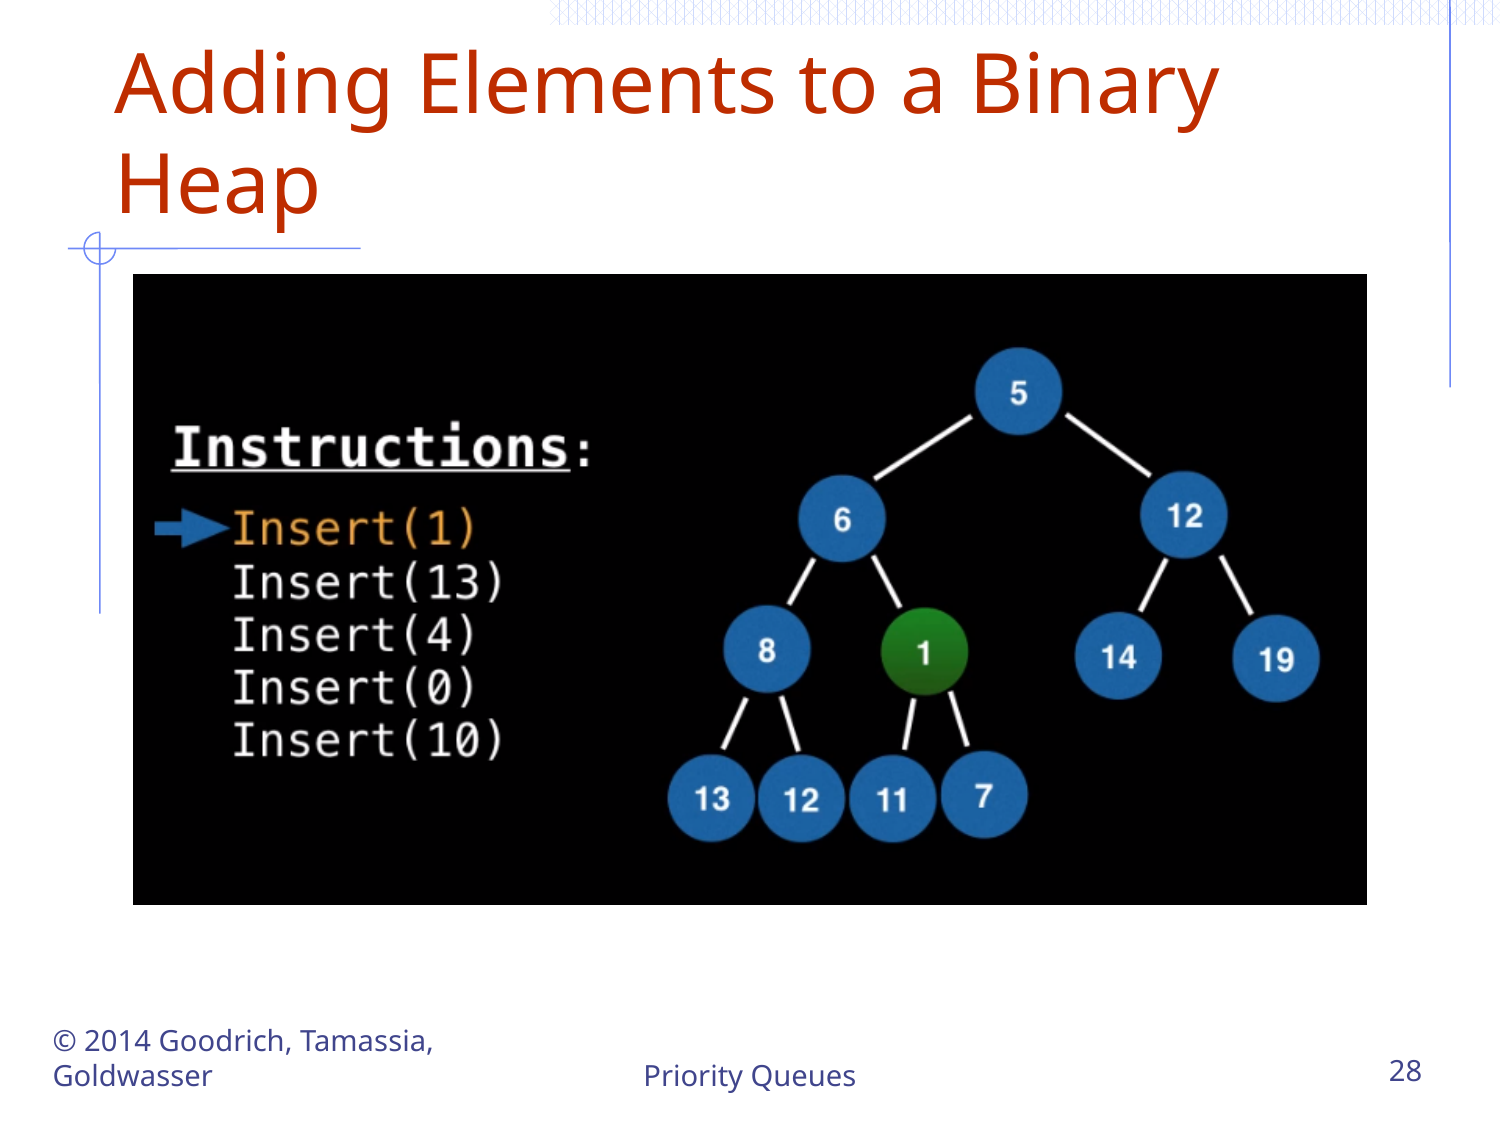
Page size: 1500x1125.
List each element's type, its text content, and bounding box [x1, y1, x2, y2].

slide_number 28 [1124, 1024, 1438, 1101]
footer Priority Queues [512, 1024, 988, 1101]
slide_number © 2014 Goodrich, Tamassia, Goldwasser [37, 1024, 512, 1101]
title Adding Elements to a Binary Heap [99, 50, 1413, 238]
picture [133, 274, 1367, 905]
